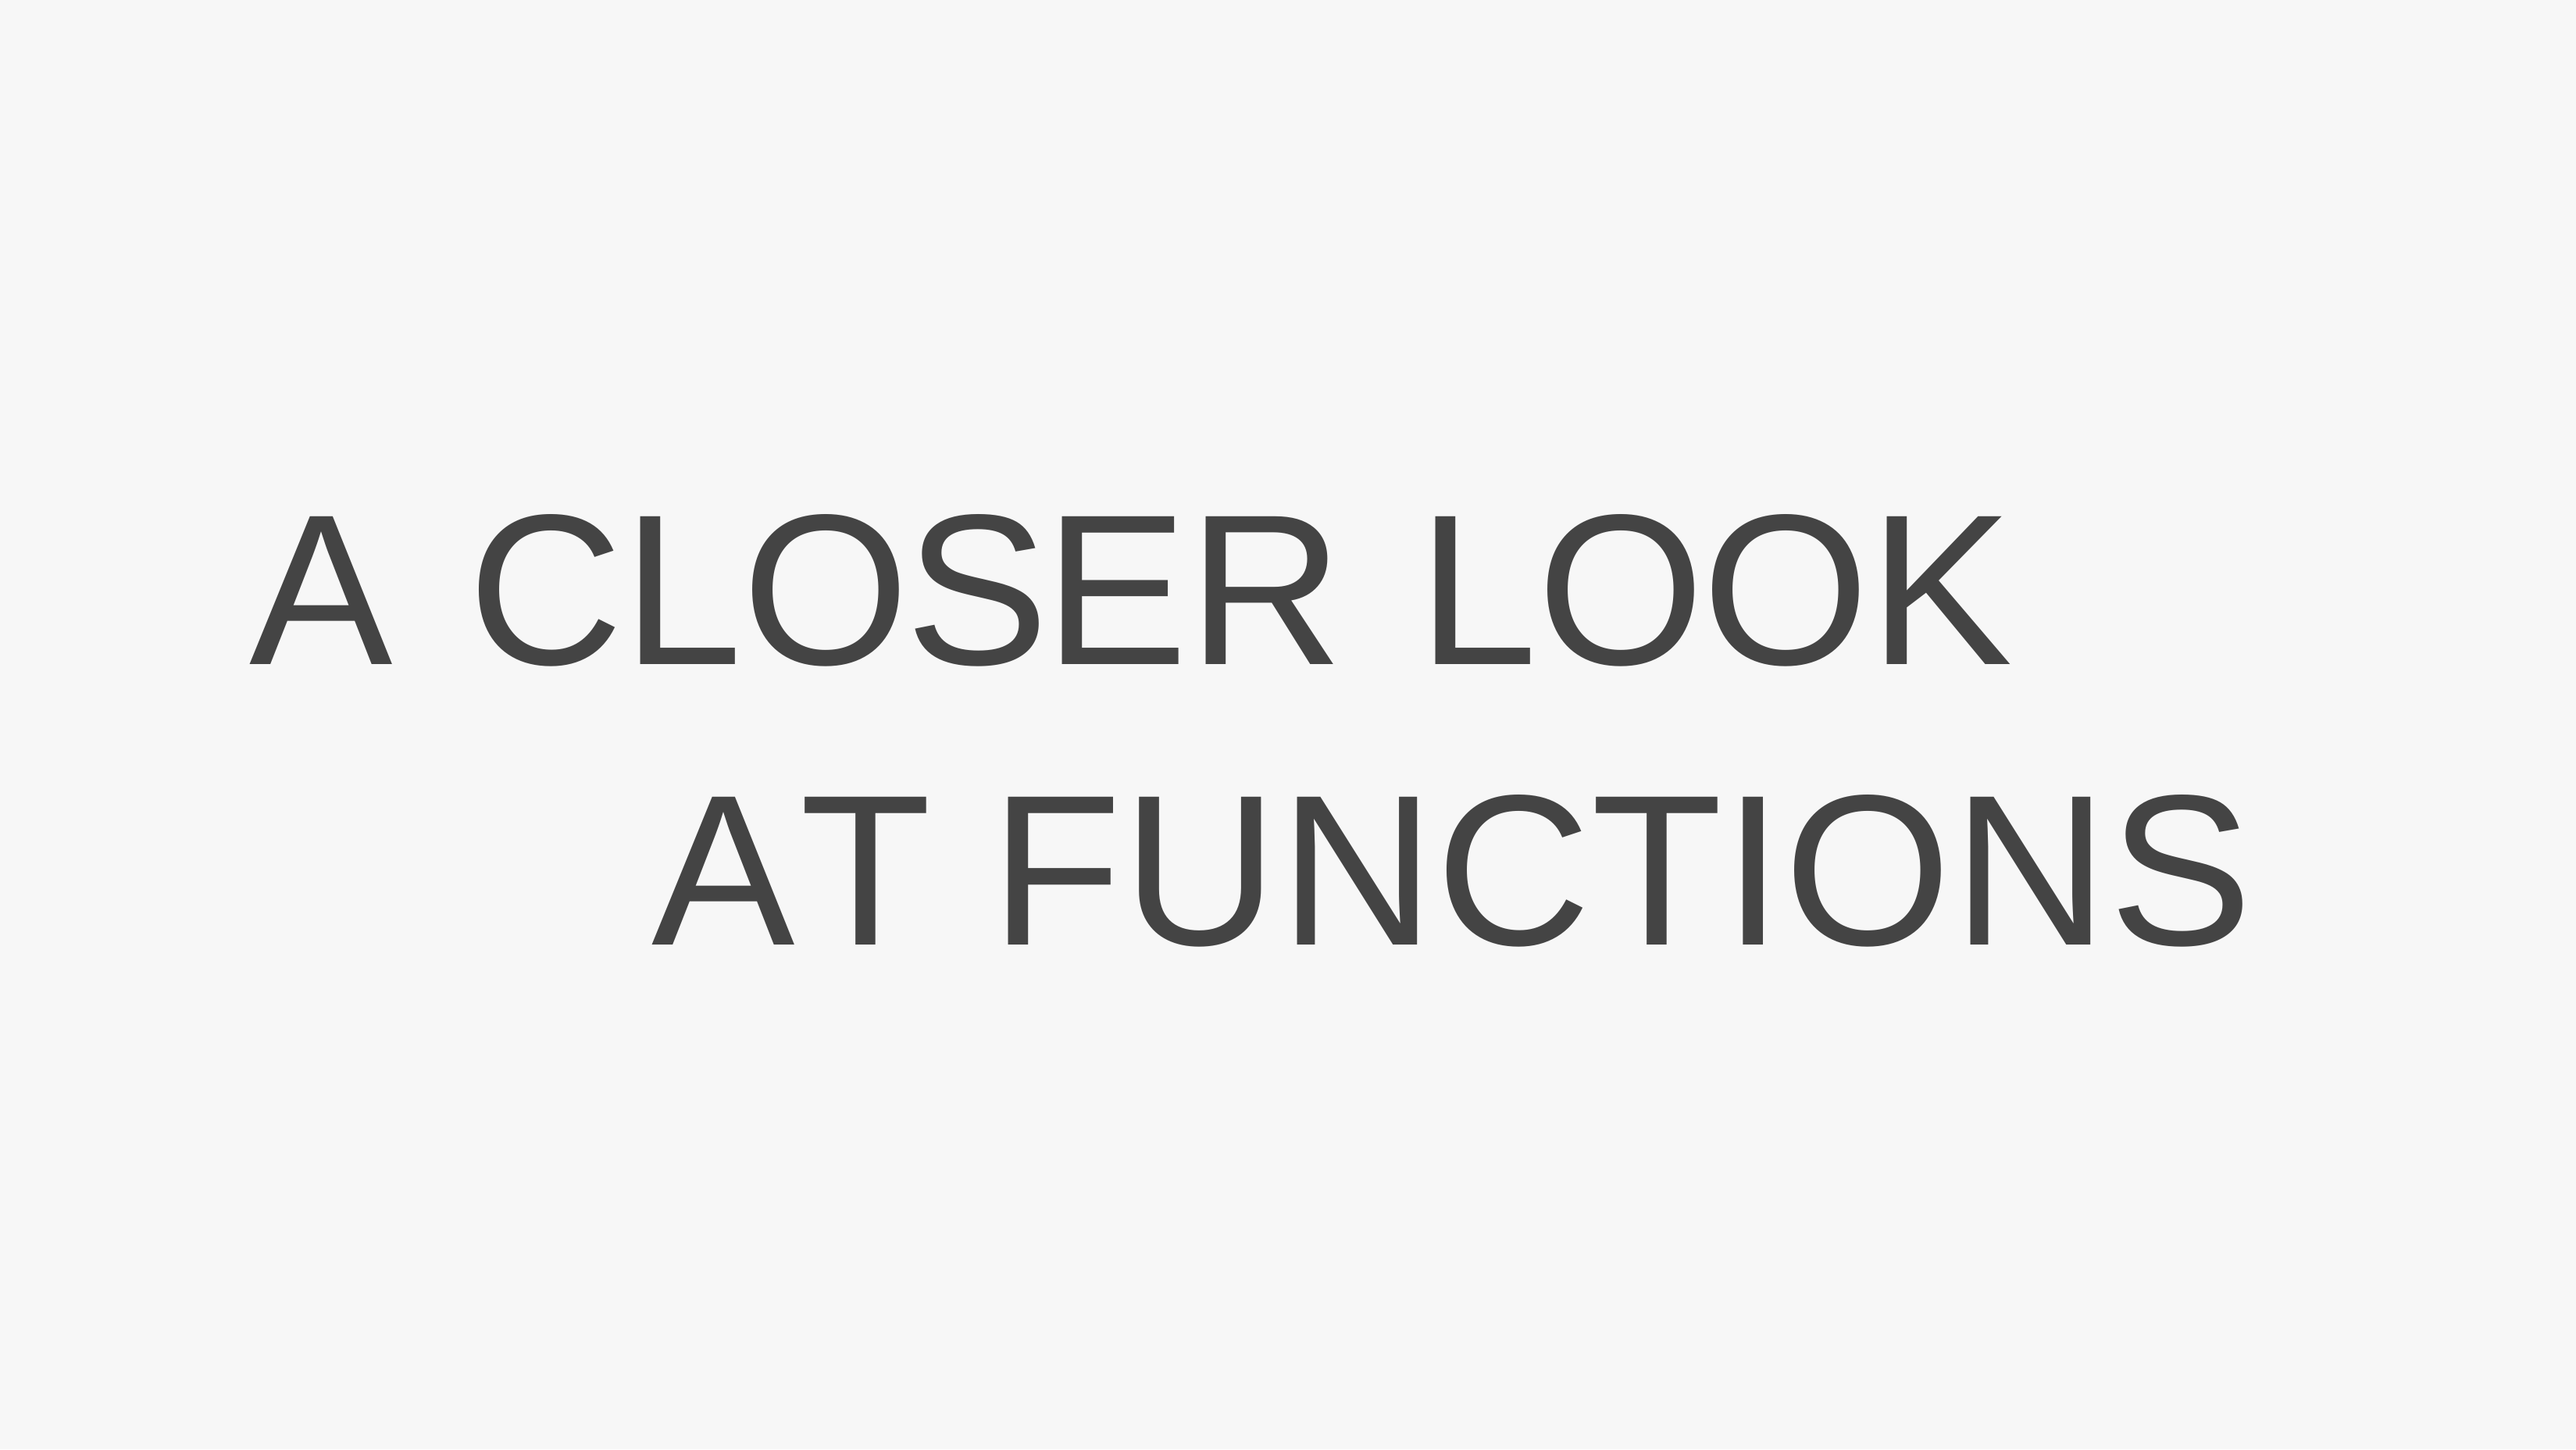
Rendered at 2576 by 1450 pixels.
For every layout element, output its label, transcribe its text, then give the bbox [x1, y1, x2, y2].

title A CLOSER LOOK AT FUNCTIONS [248, 424, 2317, 989]
